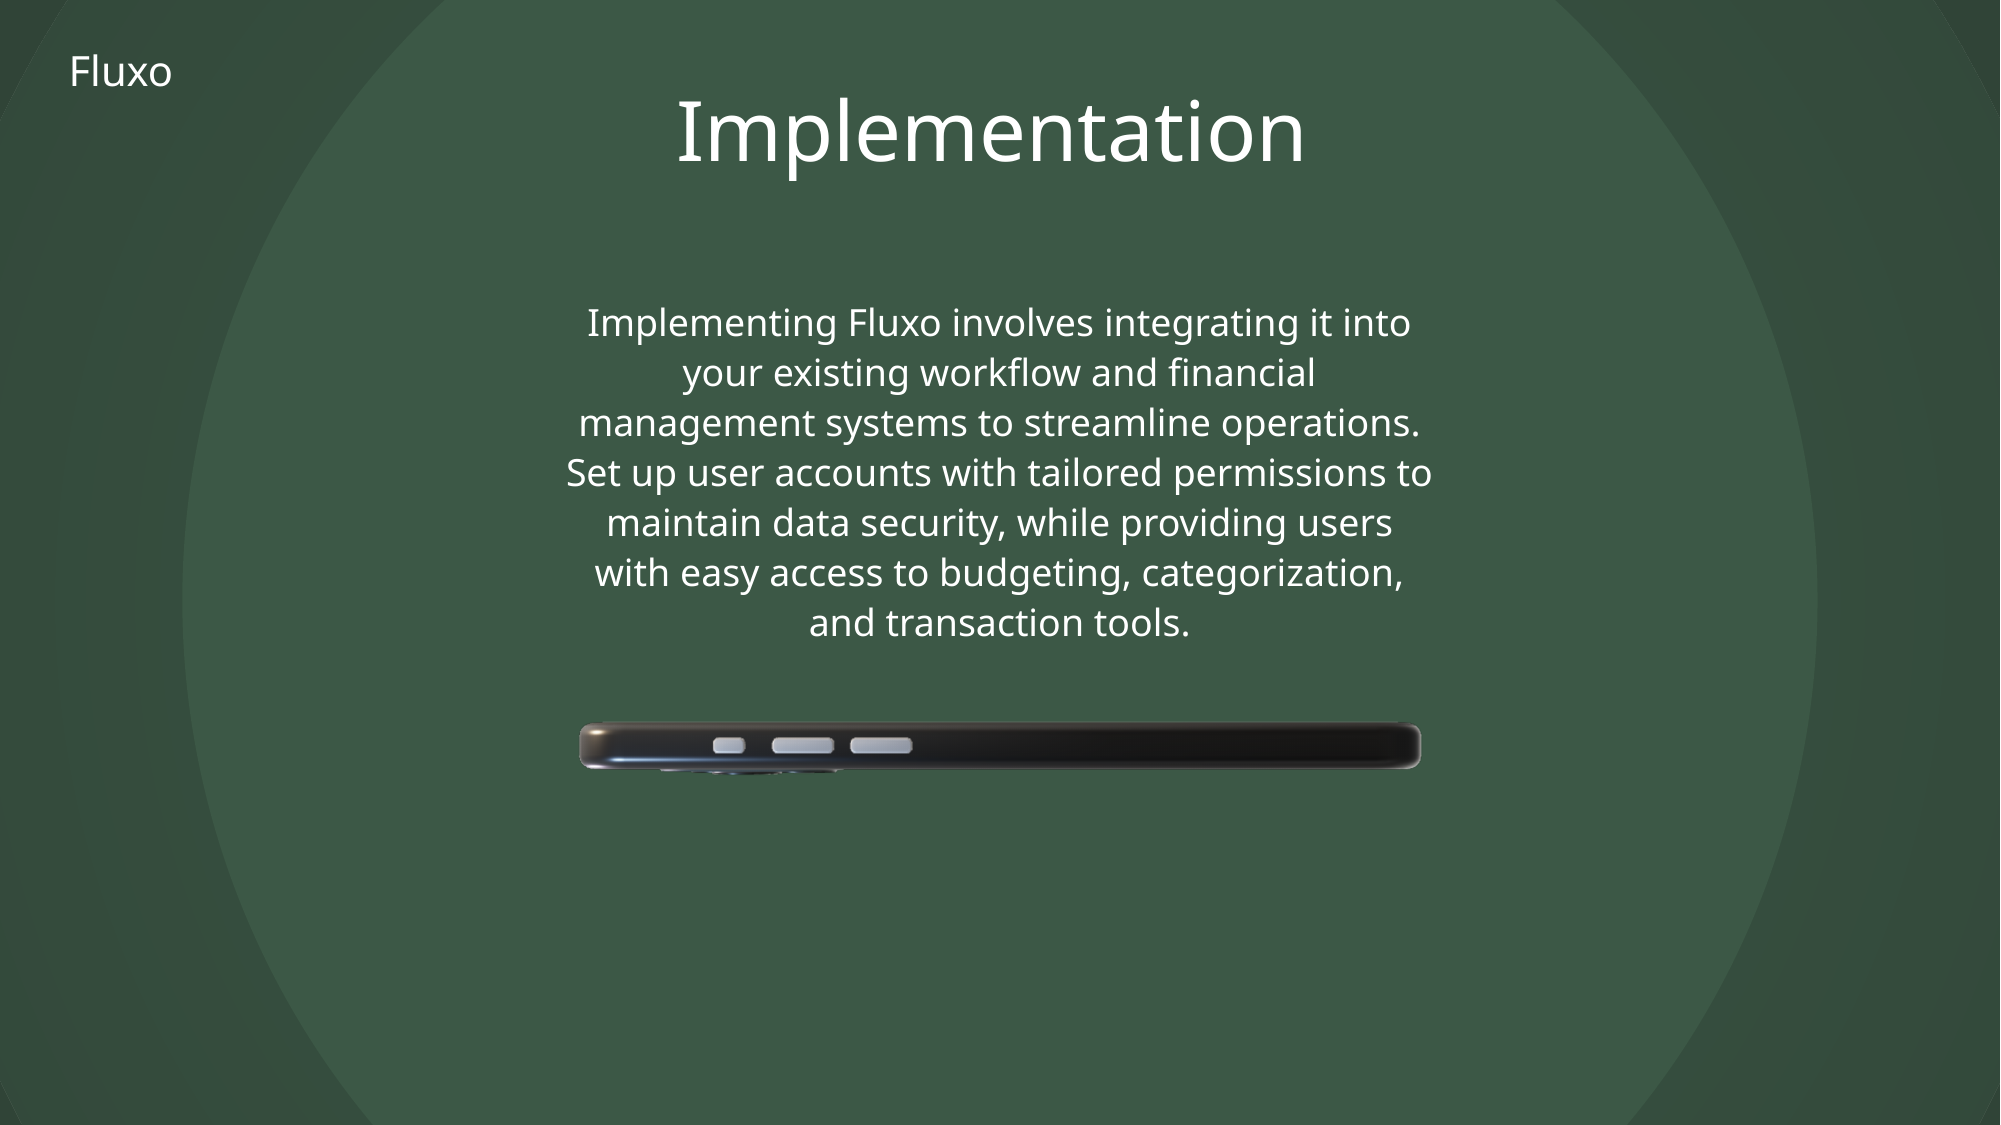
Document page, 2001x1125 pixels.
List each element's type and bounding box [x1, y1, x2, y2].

text_box [0, 0, 2000, 1125]
